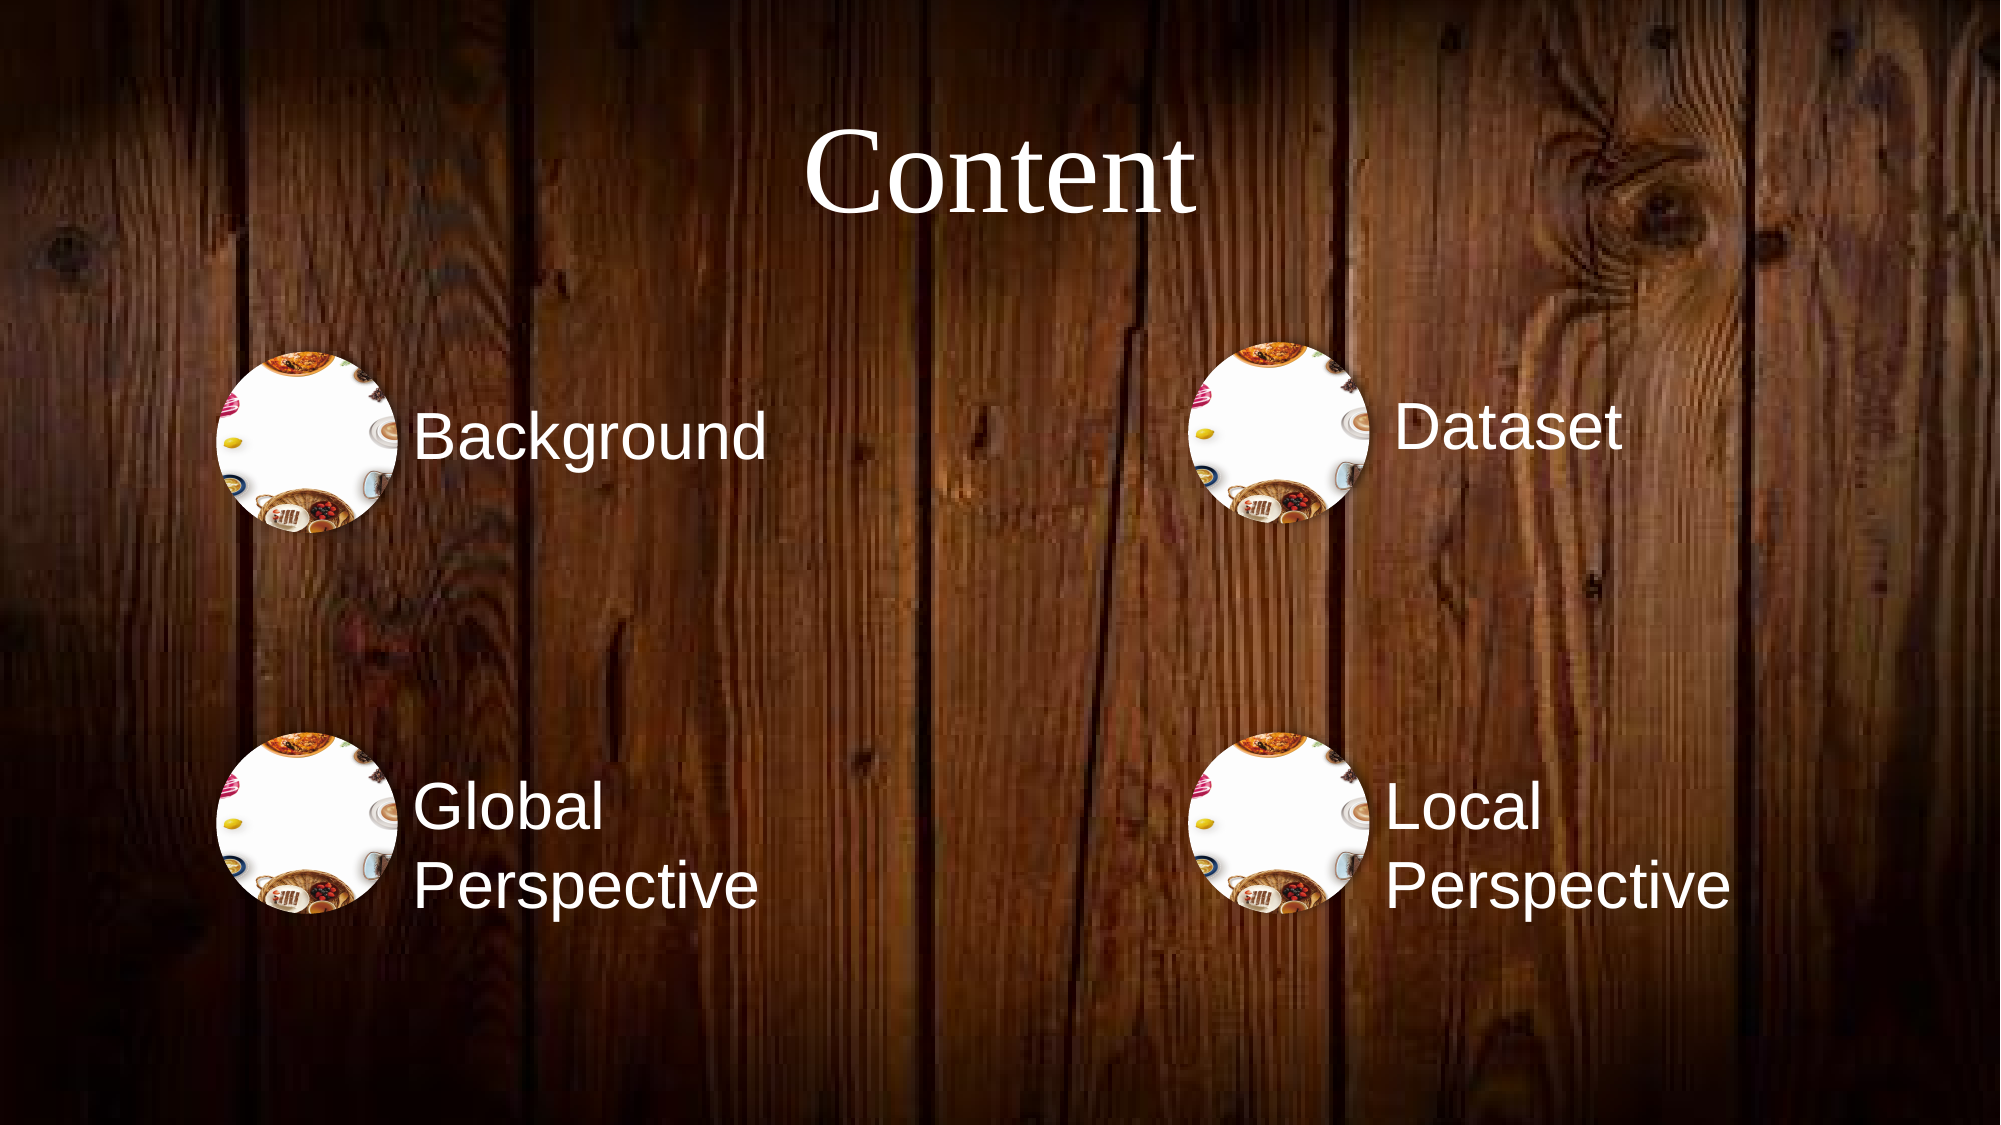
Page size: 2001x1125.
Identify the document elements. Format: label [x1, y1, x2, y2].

text_box [1187, 732, 1771, 932]
text_box [1187, 341, 1780, 524]
text_box [216, 351, 828, 534]
text_box [216, 732, 799, 932]
picture [0, 0, 2000, 1125]
